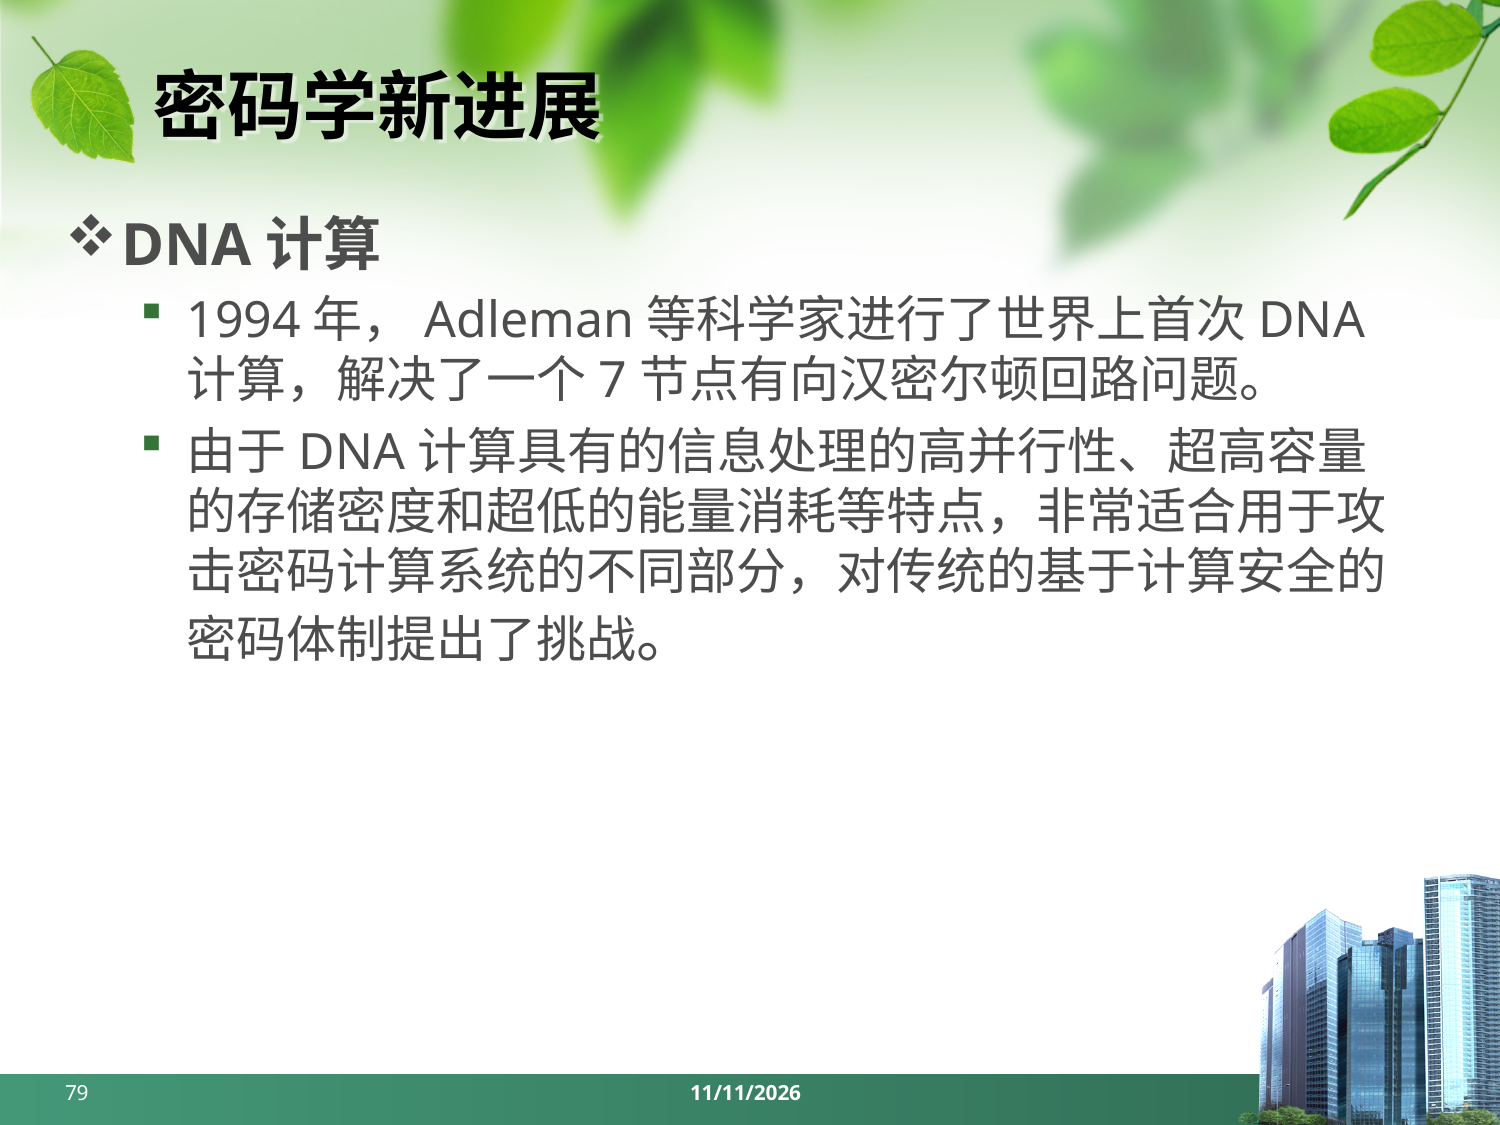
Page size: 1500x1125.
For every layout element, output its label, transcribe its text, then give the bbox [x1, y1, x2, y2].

list DNA计算 1994年，Adleman等科学家进行了世界上首次DNA计算，解决了一个7节点有向汉密尔顿回路问题。 由于DNA计算具有的信息处理的高并行性、超高容量的存储密度和超低的能量消耗等特点，非常适合用于攻击密码计算系统的不同部分，对传统的基于计算安全的密码体制提出了挑战。 [50, 200, 1425, 1038]
title 密码学新进展 [137, 57, 1325, 150]
slide_number 79 [50, 1072, 138, 1113]
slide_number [675, 1072, 1025, 1113]
picture [0, 0, 1500, 319]
